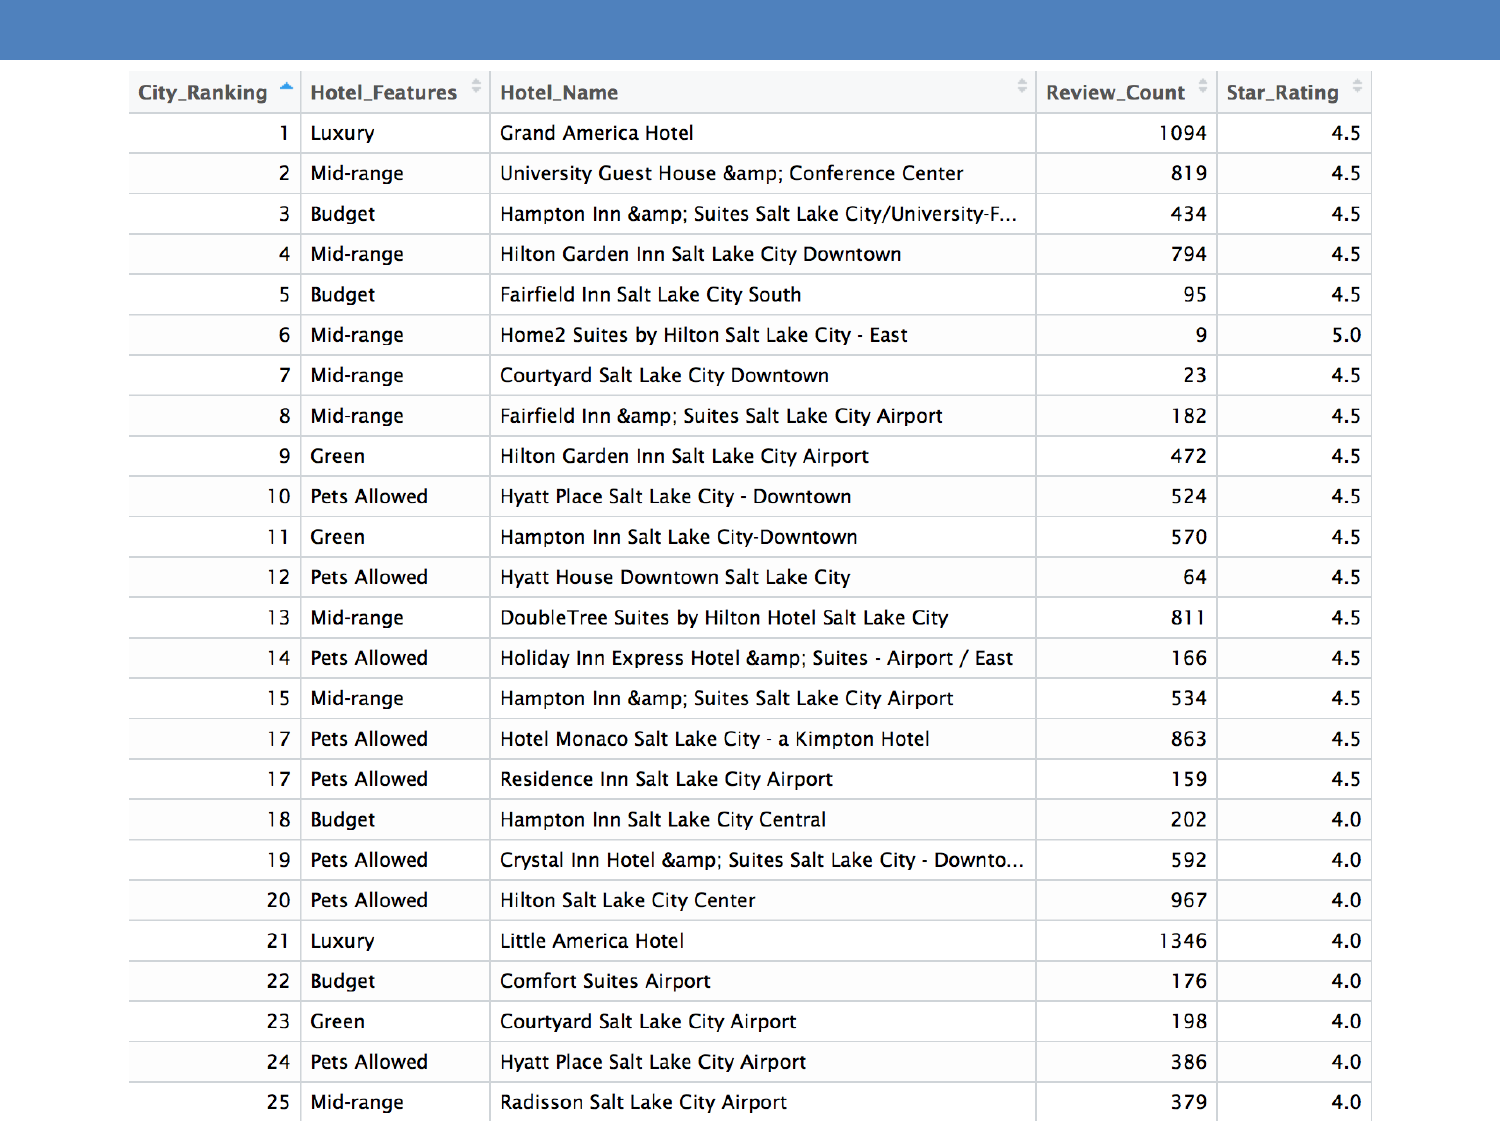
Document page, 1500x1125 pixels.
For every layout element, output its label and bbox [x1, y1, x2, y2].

picture [129, 71, 1372, 1121]
